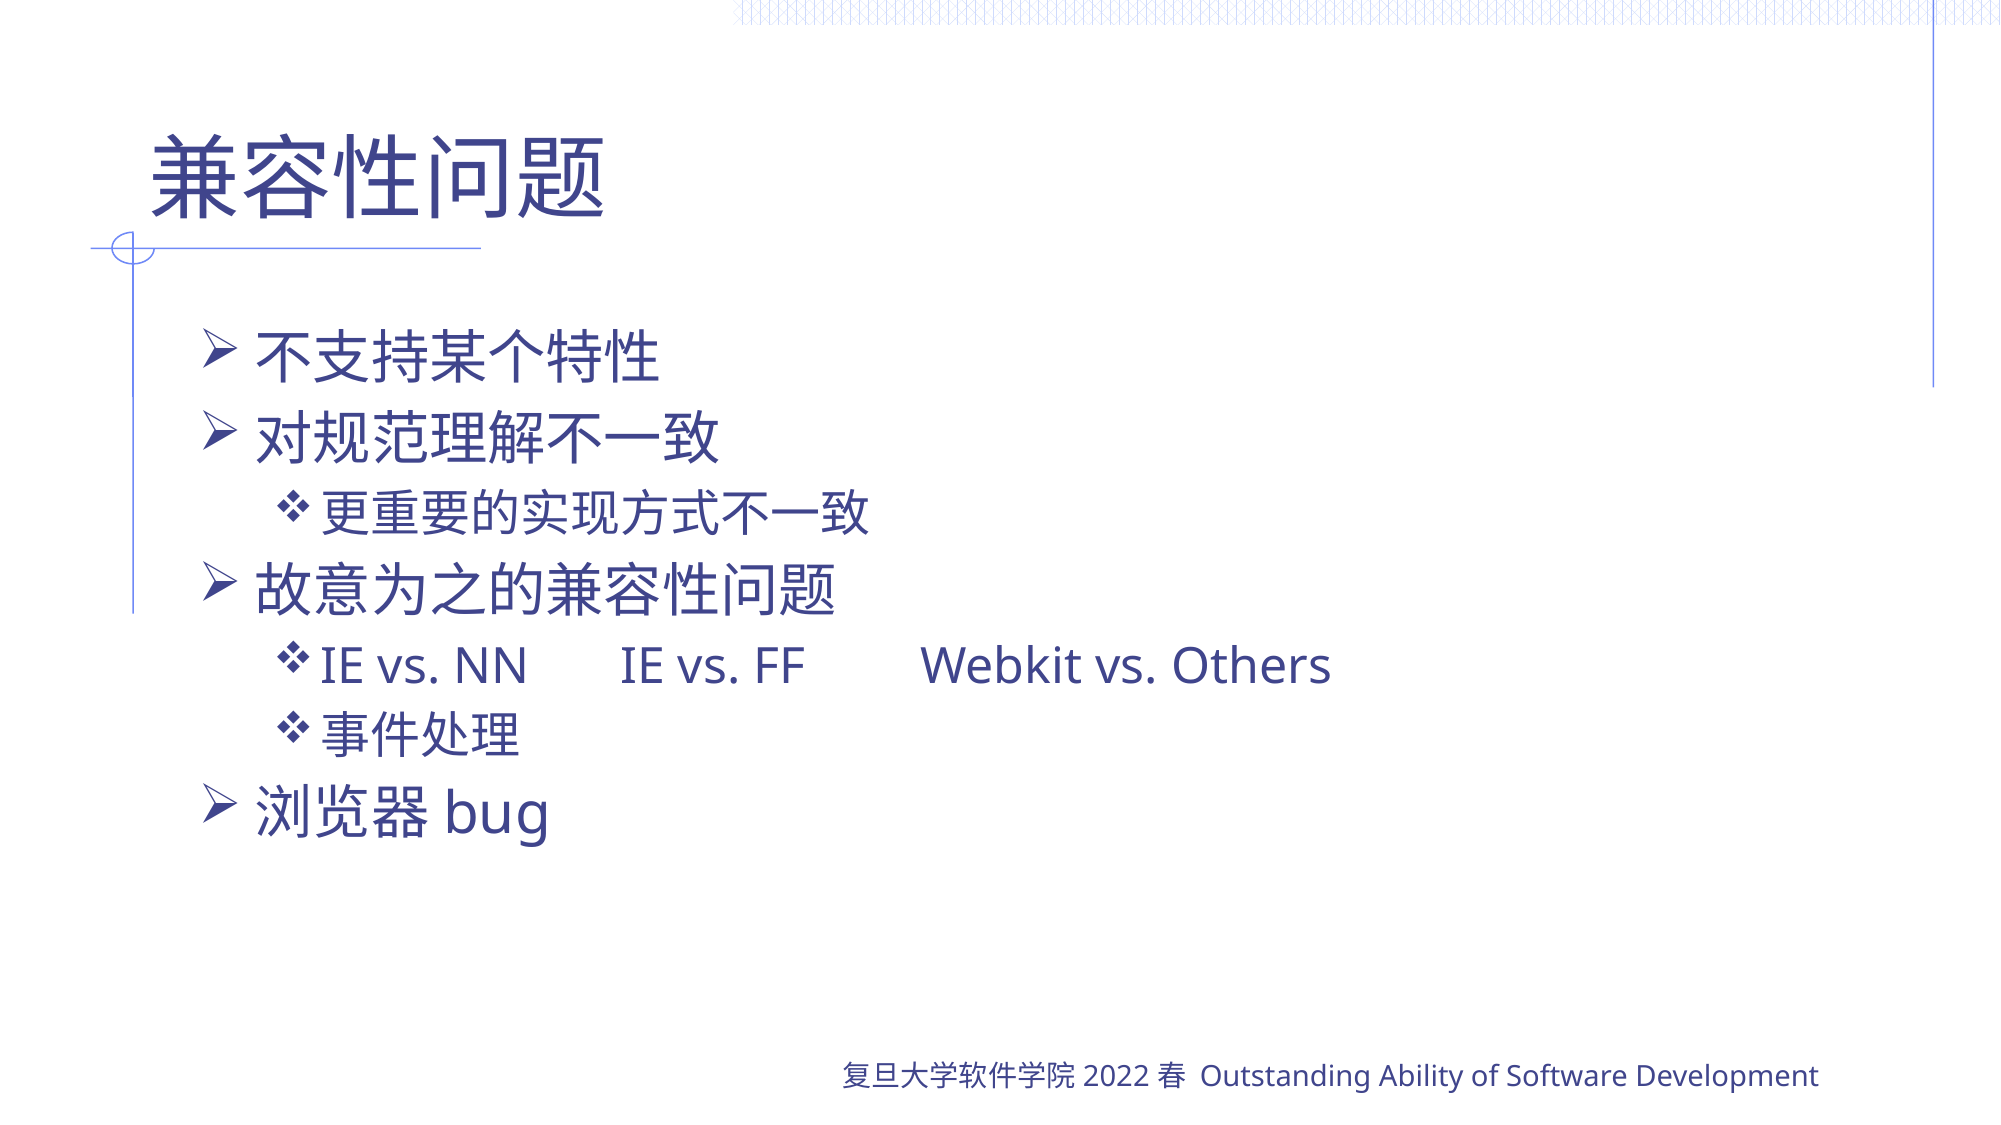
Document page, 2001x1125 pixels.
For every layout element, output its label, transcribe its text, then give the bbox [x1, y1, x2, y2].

title 兼容性问题 [133, 50, 1834, 238]
list 不支持某个特性 对规范理解不一致 更重要的实现方式不一致 故意为之的兼容性问题 IE vs. NN IE vs. FF Webkit vs. Others 事件处理 浏览器bug [183, 312, 1884, 988]
